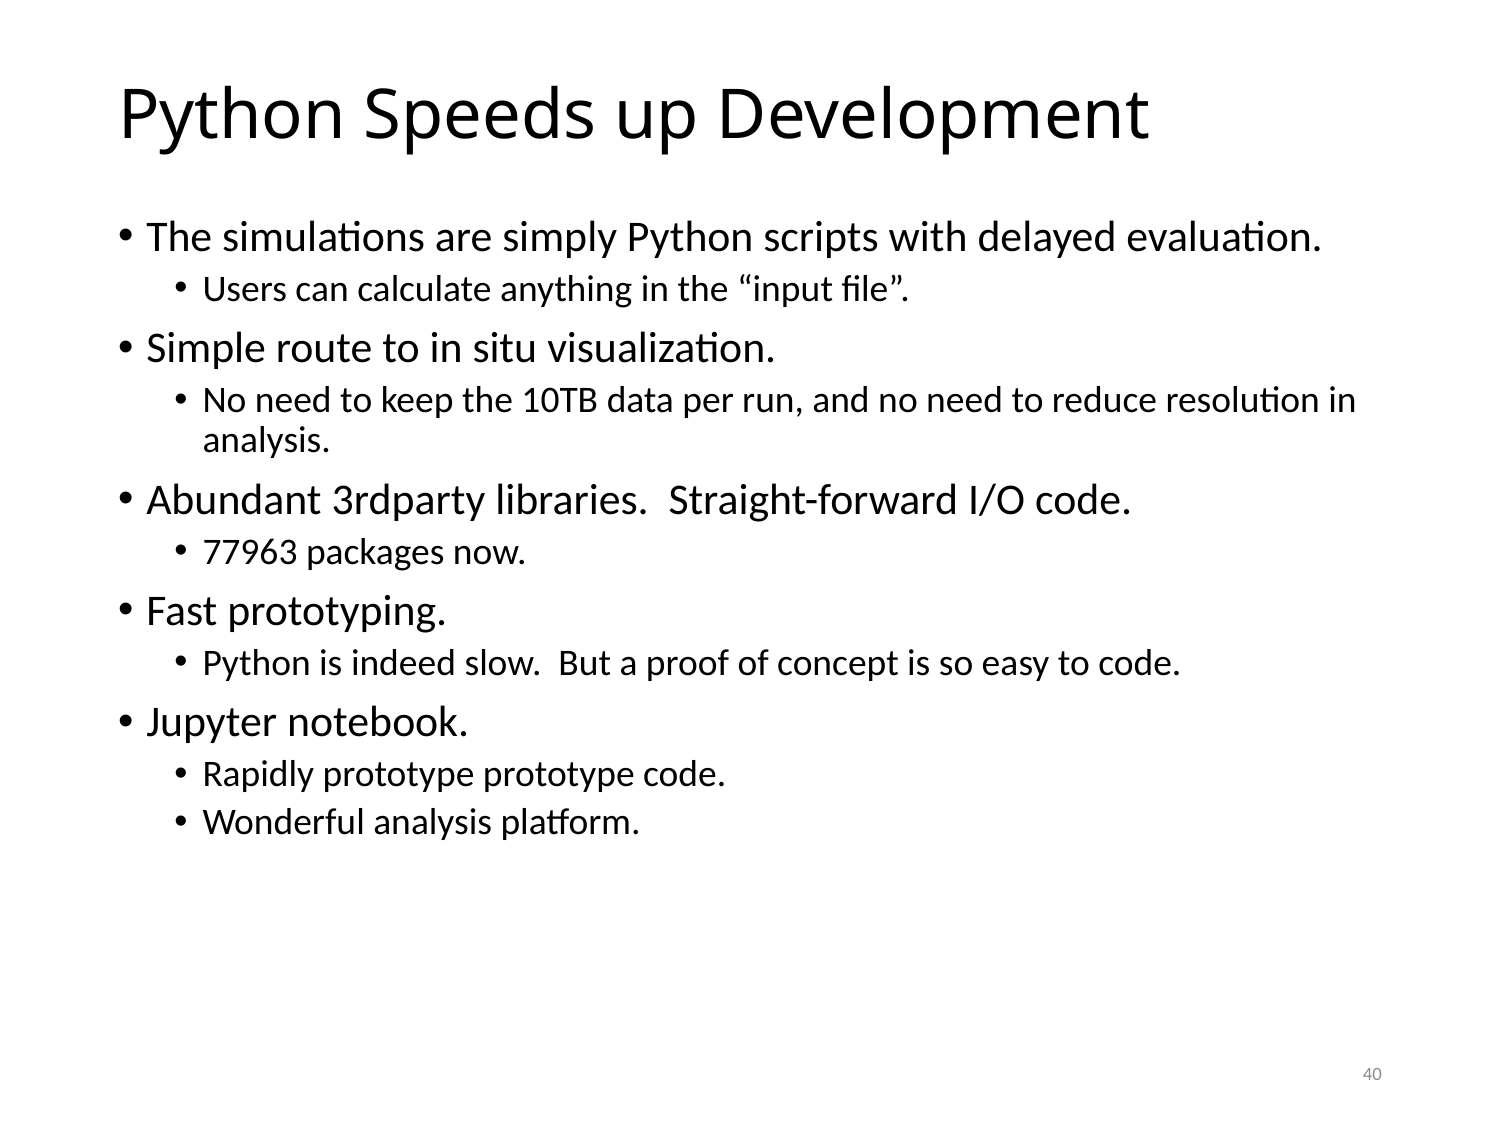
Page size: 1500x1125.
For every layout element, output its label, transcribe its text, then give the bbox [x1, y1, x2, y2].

slide_number 40 [1059, 1042, 1397, 1103]
title Python Speeds up Development [103, 59, 1397, 173]
list The simulations are simply Python scripts with delayed evaluation. Users can calculate anything in the “input file”. Simple route to in situ visualization. No need to keep the 10TB data per run, and no need to reduce resolution in analysis. Abundant 3rdparty libraries. Straight-forward I/O code. 77963 packages now. Fast prototyping. Python is indeed slow. But a proof of concept is so easy to code. Jupyter notebook. Rapidly prototype prototype code. Wonderful analysis platform. [103, 206, 1397, 1014]
